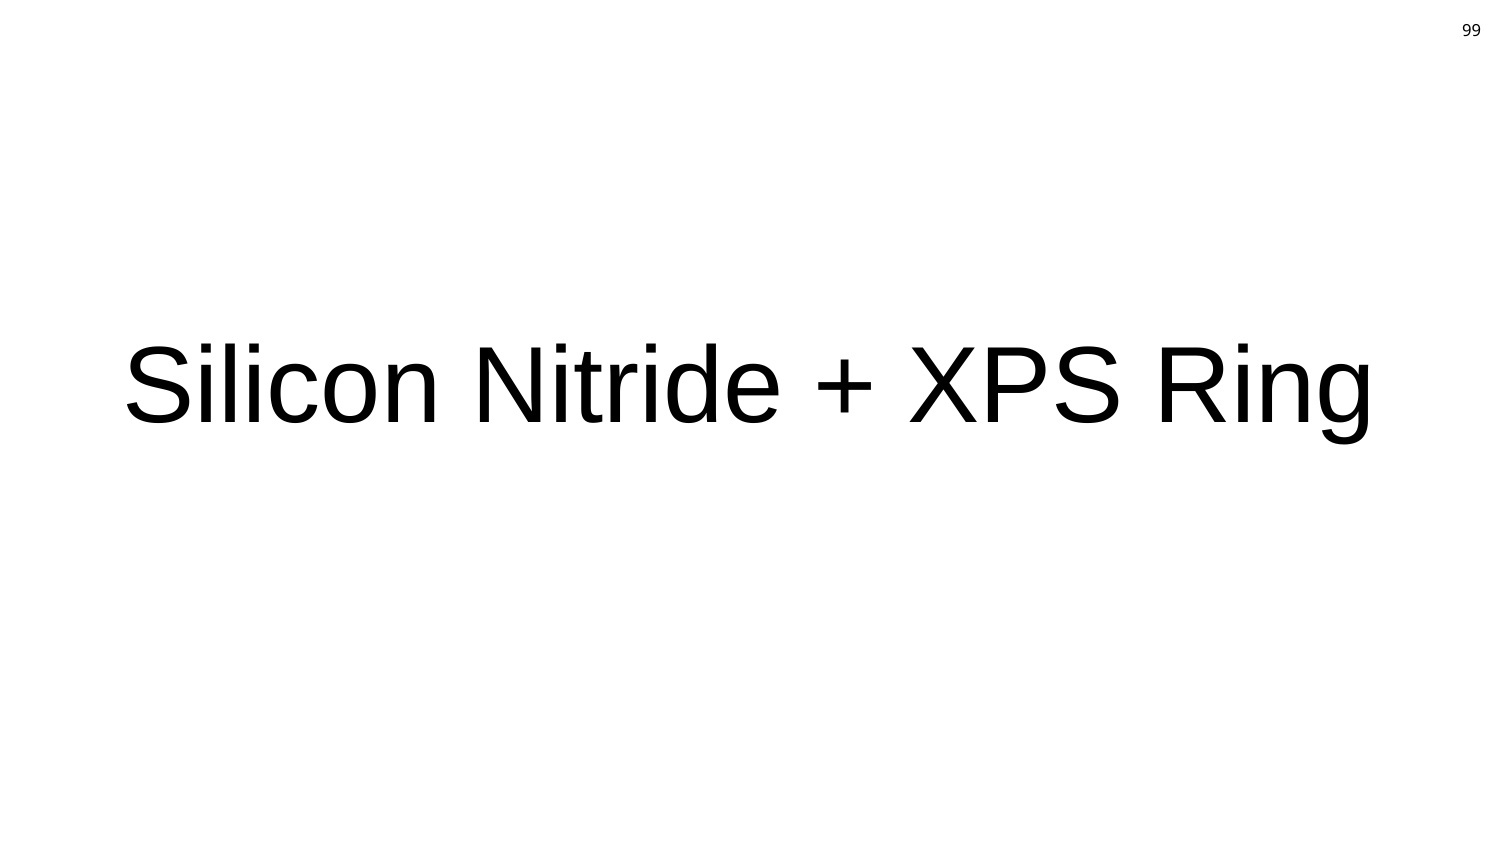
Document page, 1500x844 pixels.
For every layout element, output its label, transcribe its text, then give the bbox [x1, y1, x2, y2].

title Silicon Nitride + XPS Ring [51, 122, 1449, 459]
